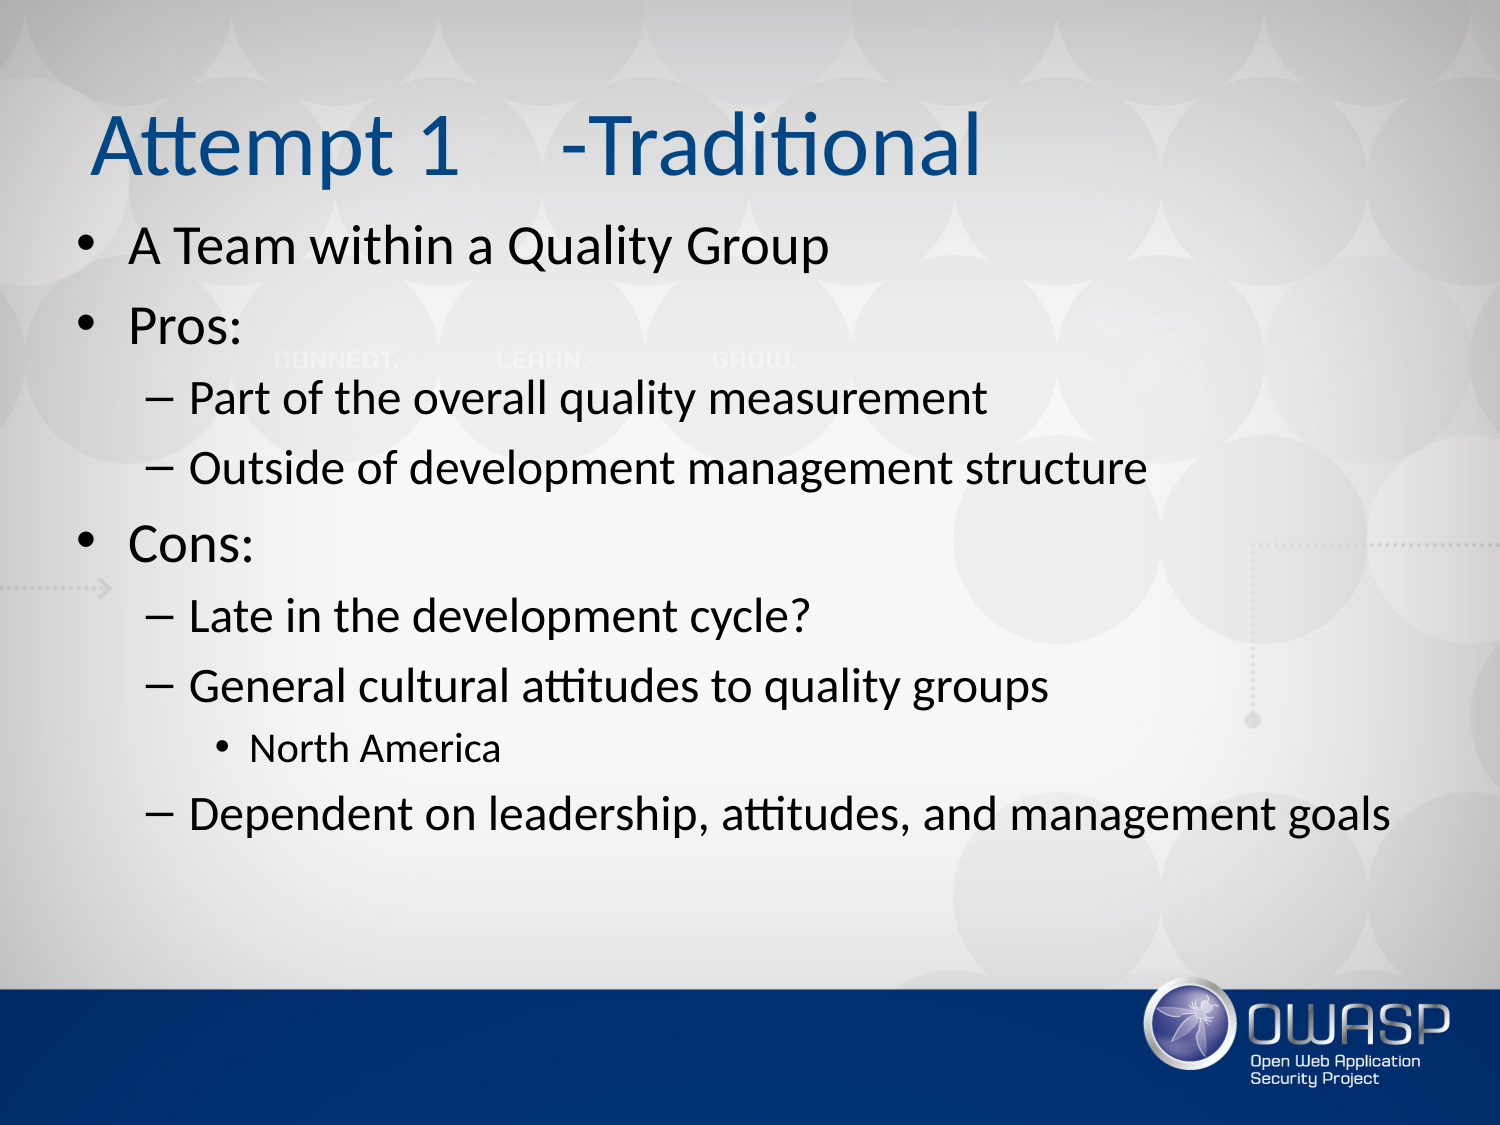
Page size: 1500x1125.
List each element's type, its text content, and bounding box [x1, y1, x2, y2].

title Attempt 1 -Traditional [75, 45, 1425, 233]
picture [0, 0, 1500, 1125]
list A Team within a Quality Group Pros: Part of the overall quality measurement Outside of development management structure Cons: Late in the development cycle? General cultural attitudes to quality groups North America Dependent on leadership, attitudes, and management goals [61, 200, 1412, 878]
